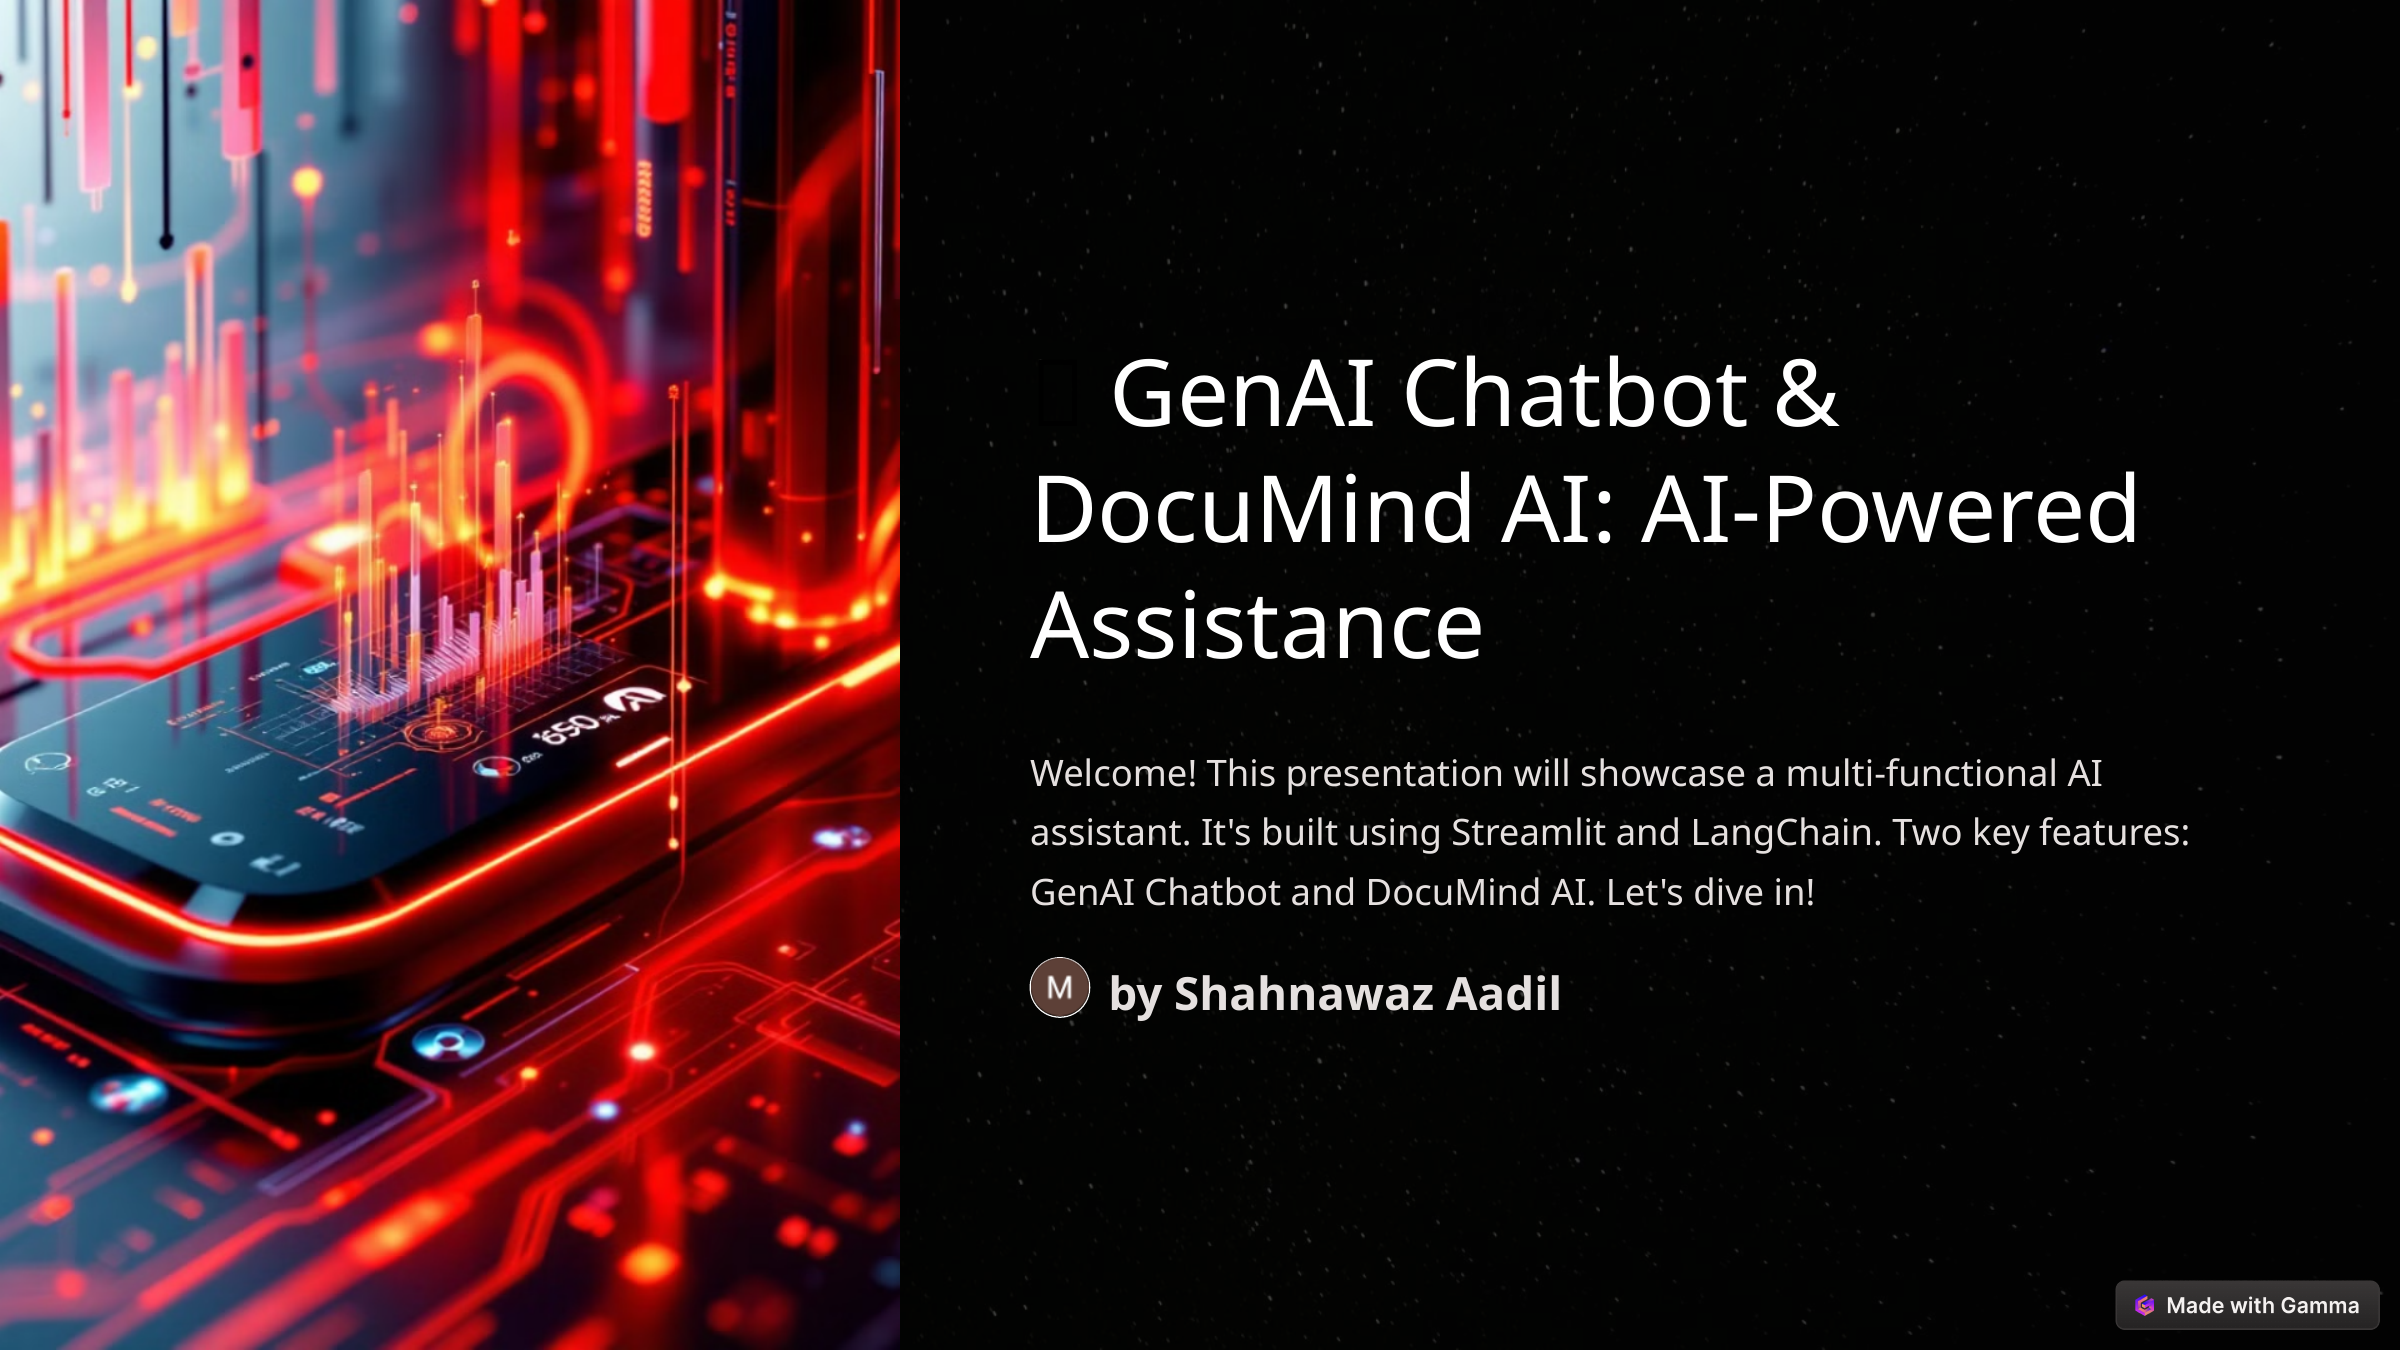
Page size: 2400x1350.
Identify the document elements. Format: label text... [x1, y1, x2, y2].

text_box by Shahnawaz Aadil [1108, 954, 1527, 1020]
picture [0, 0, 2400, 1350]
text_box 🚀 GenAI Chatbot & DocuMind AI: AI-Powered Assistance [1030, 329, 2270, 679]
text_box Welcome! This presentation will showcase a multi-functional AI assistant. It's built using Streamlit and LangChain. Two key features: GenAI Chatbot and DocuMind AI. Let's dive in! [1030, 734, 2270, 913]
